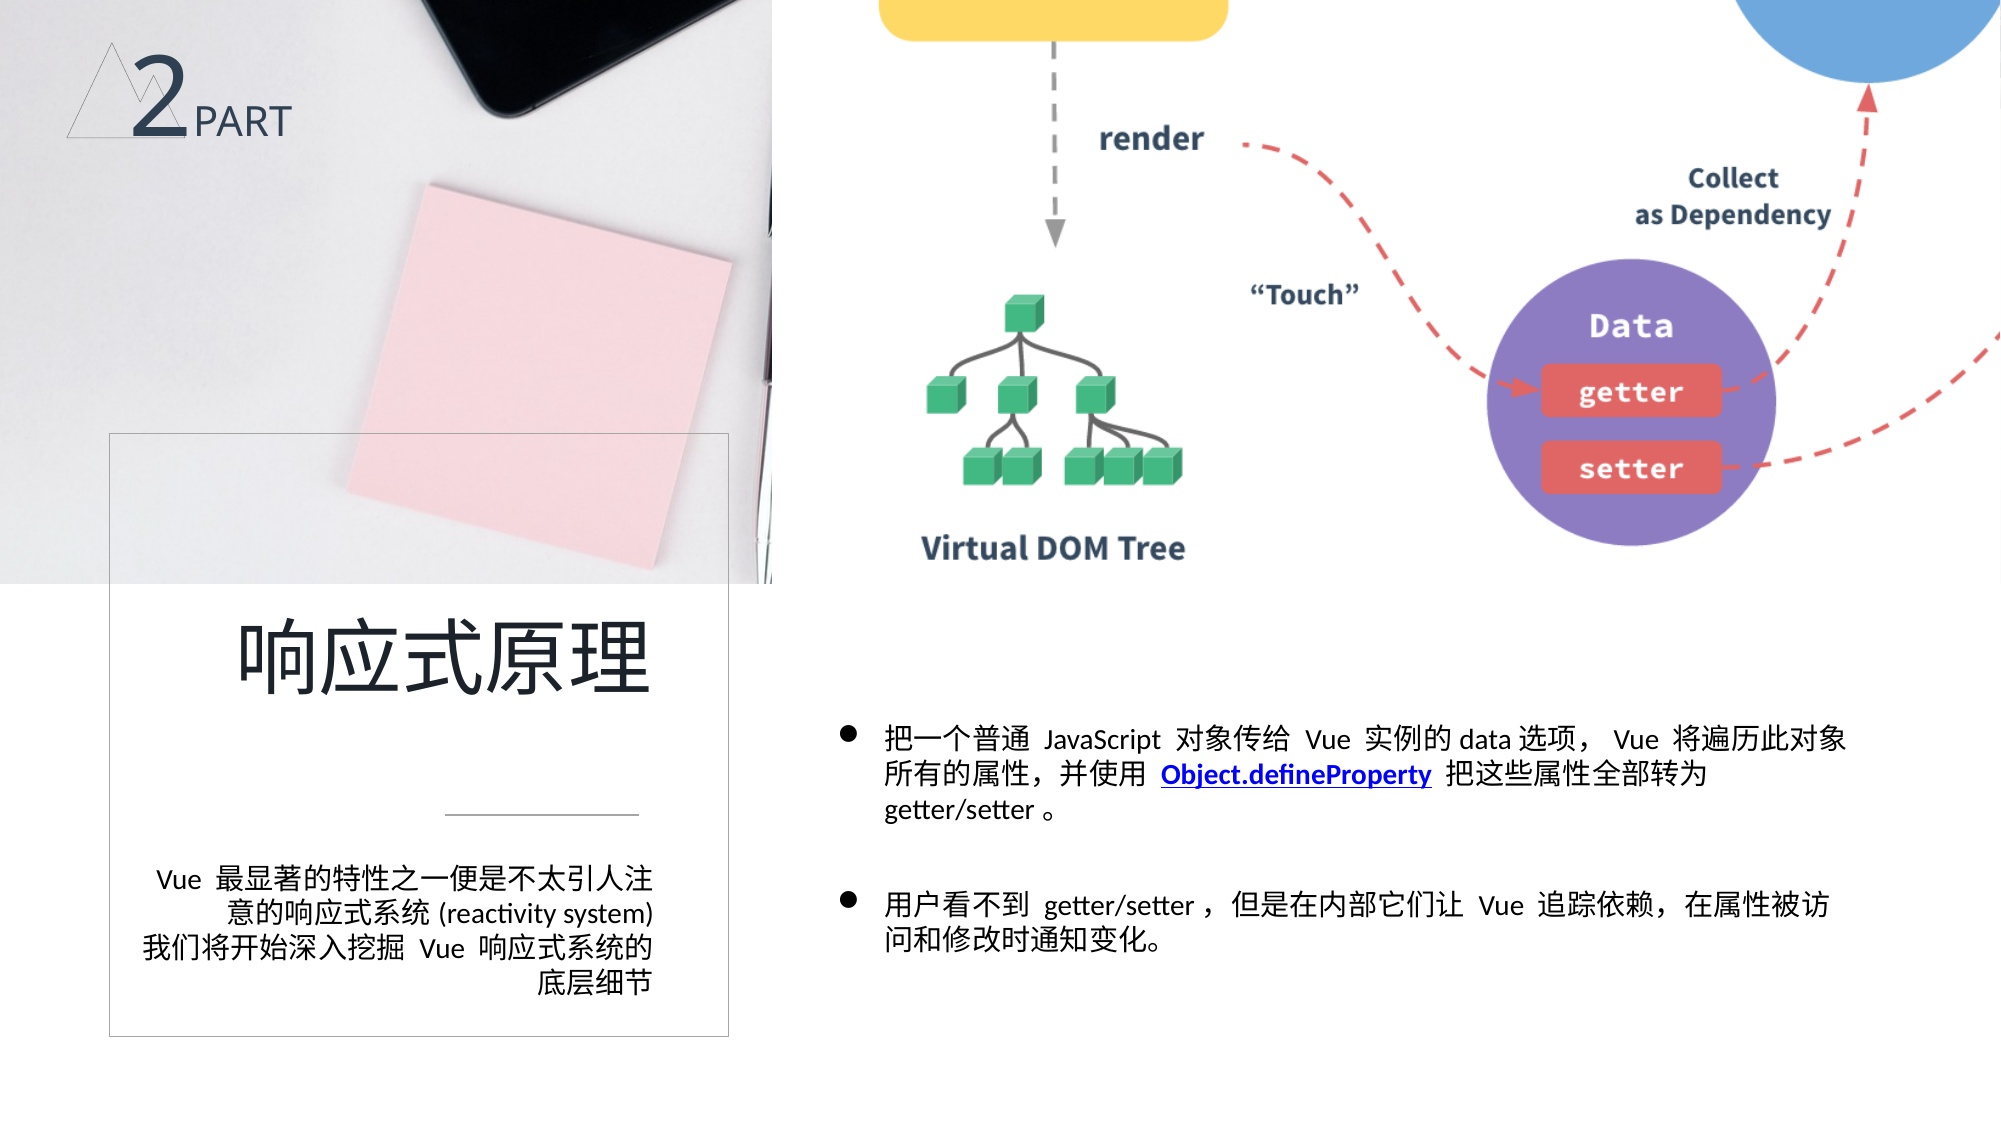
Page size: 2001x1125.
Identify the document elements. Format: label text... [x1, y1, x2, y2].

text_box 用户看不到 getter/setter，但是在内部它们让 Vue 追踪依赖，在属性被访问和修改时通知变化。 [822, 878, 1874, 964]
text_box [66, 16, 389, 169]
text_box [108, 595, 730, 1038]
text_box 响应式原理 [220, 597, 667, 713]
text_box Vue 最显著的特性之一便是不太引人注意的响应式系统(reactivity system) 我们将开始深入挖掘 Vue 响应式系统的底层细节 [114, 852, 669, 1008]
text_box 把一个普通 JavaScript 对象传给 Vue 实例的data选项，Vue 将遍历此对象所有的属性，并使用 Object.defineProperty 把这些属性全部转为 getter/setter。 [822, 712, 1874, 833]
picture [0, 0, 2001, 634]
